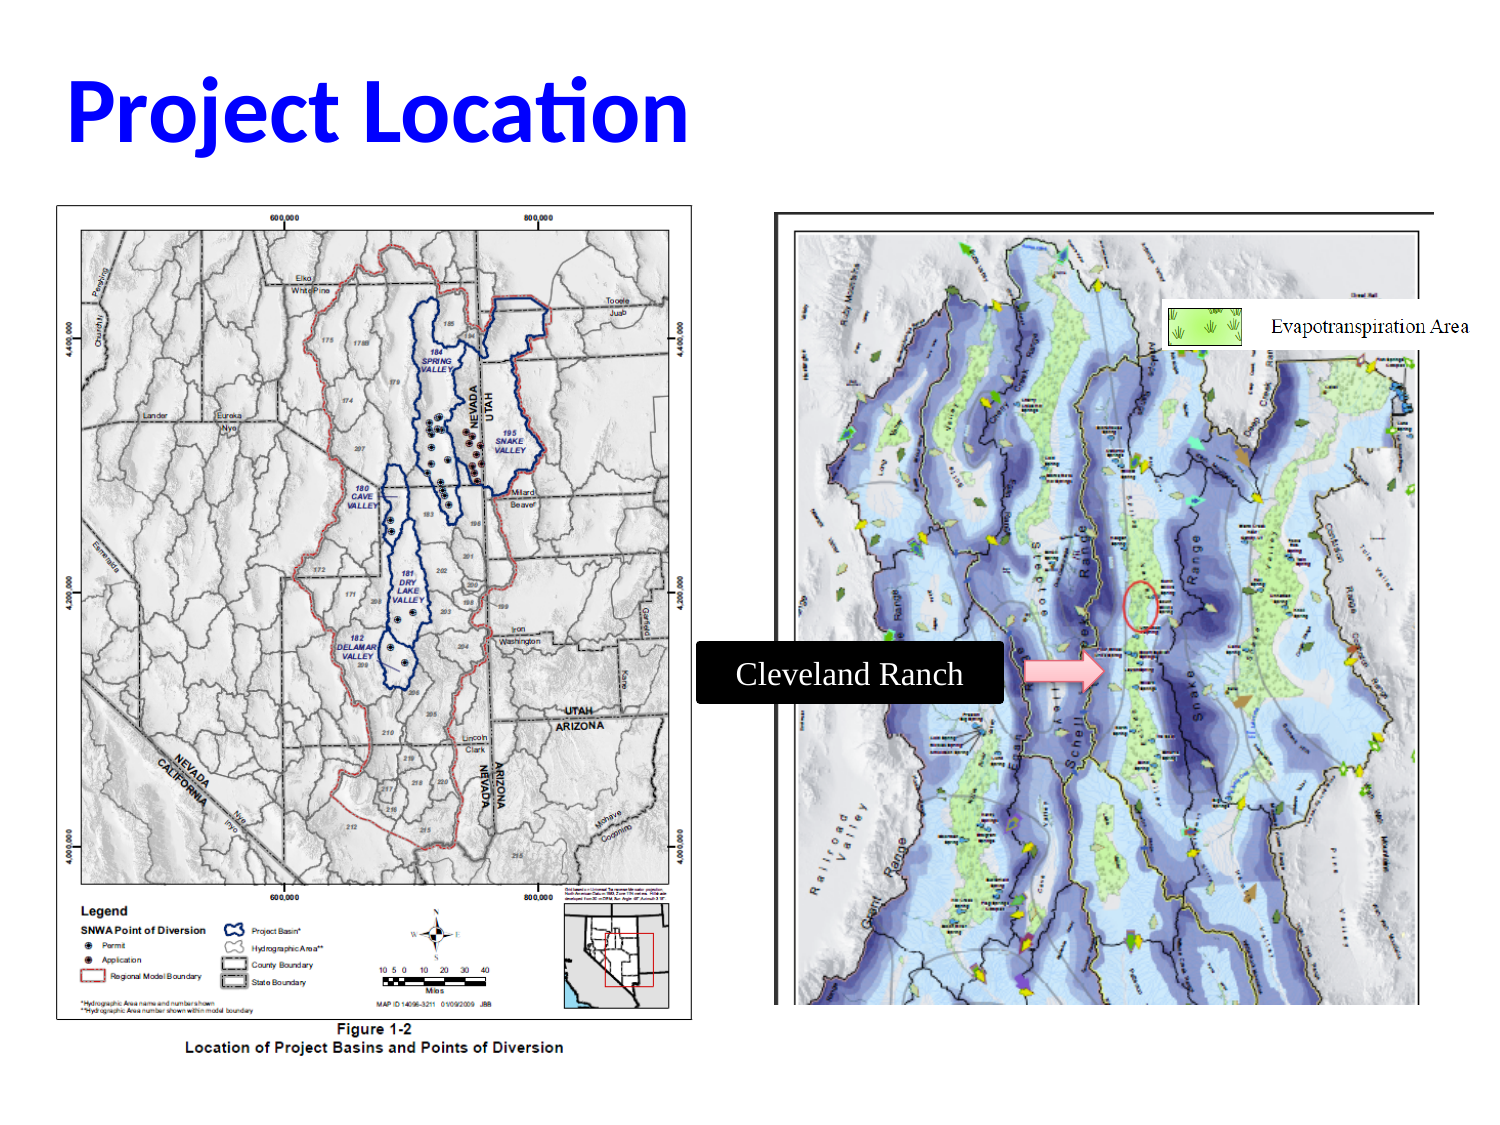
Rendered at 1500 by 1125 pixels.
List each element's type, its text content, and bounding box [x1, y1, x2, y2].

title Project Location [51, 42, 1449, 168]
picture [49, 199, 701, 1061]
picture [774, 212, 1480, 1005]
text_box Cleveland Ranch [704, 644, 769, 700]
